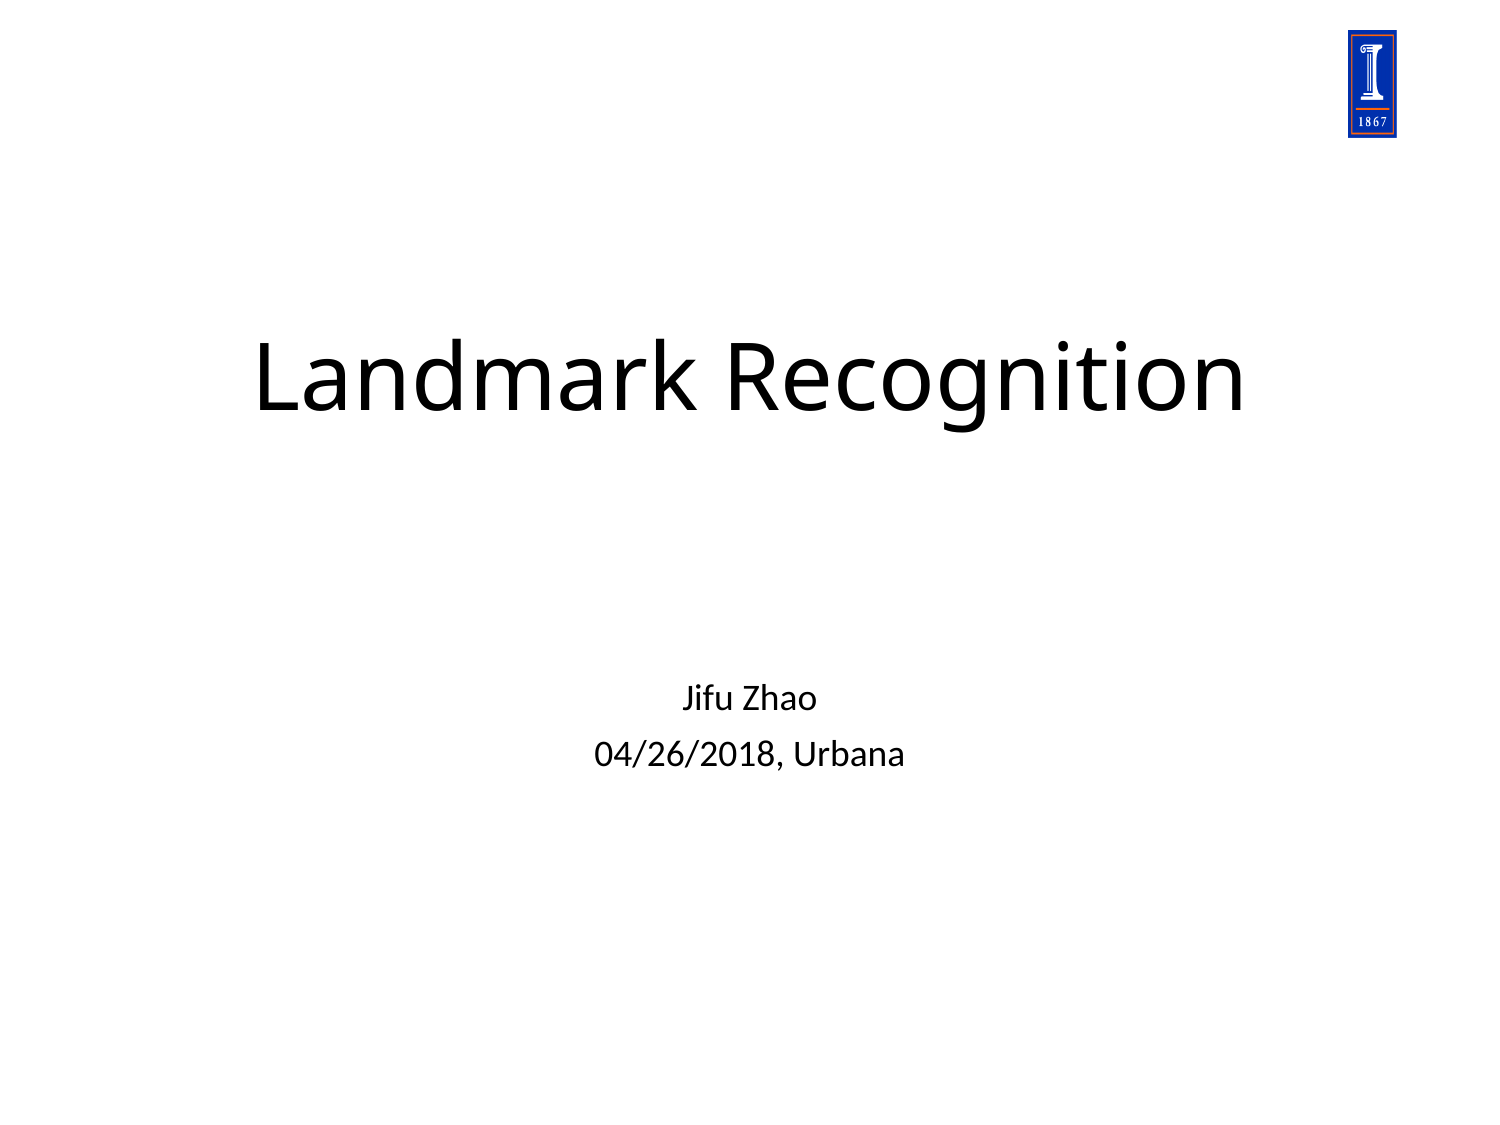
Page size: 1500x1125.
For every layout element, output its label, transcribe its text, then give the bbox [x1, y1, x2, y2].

subtitle Jifu Zhao 04/26/2018, Urbana [187, 590, 1313, 863]
title Landmark Recognition [187, 184, 1313, 576]
picture [1348, 30, 1397, 138]
